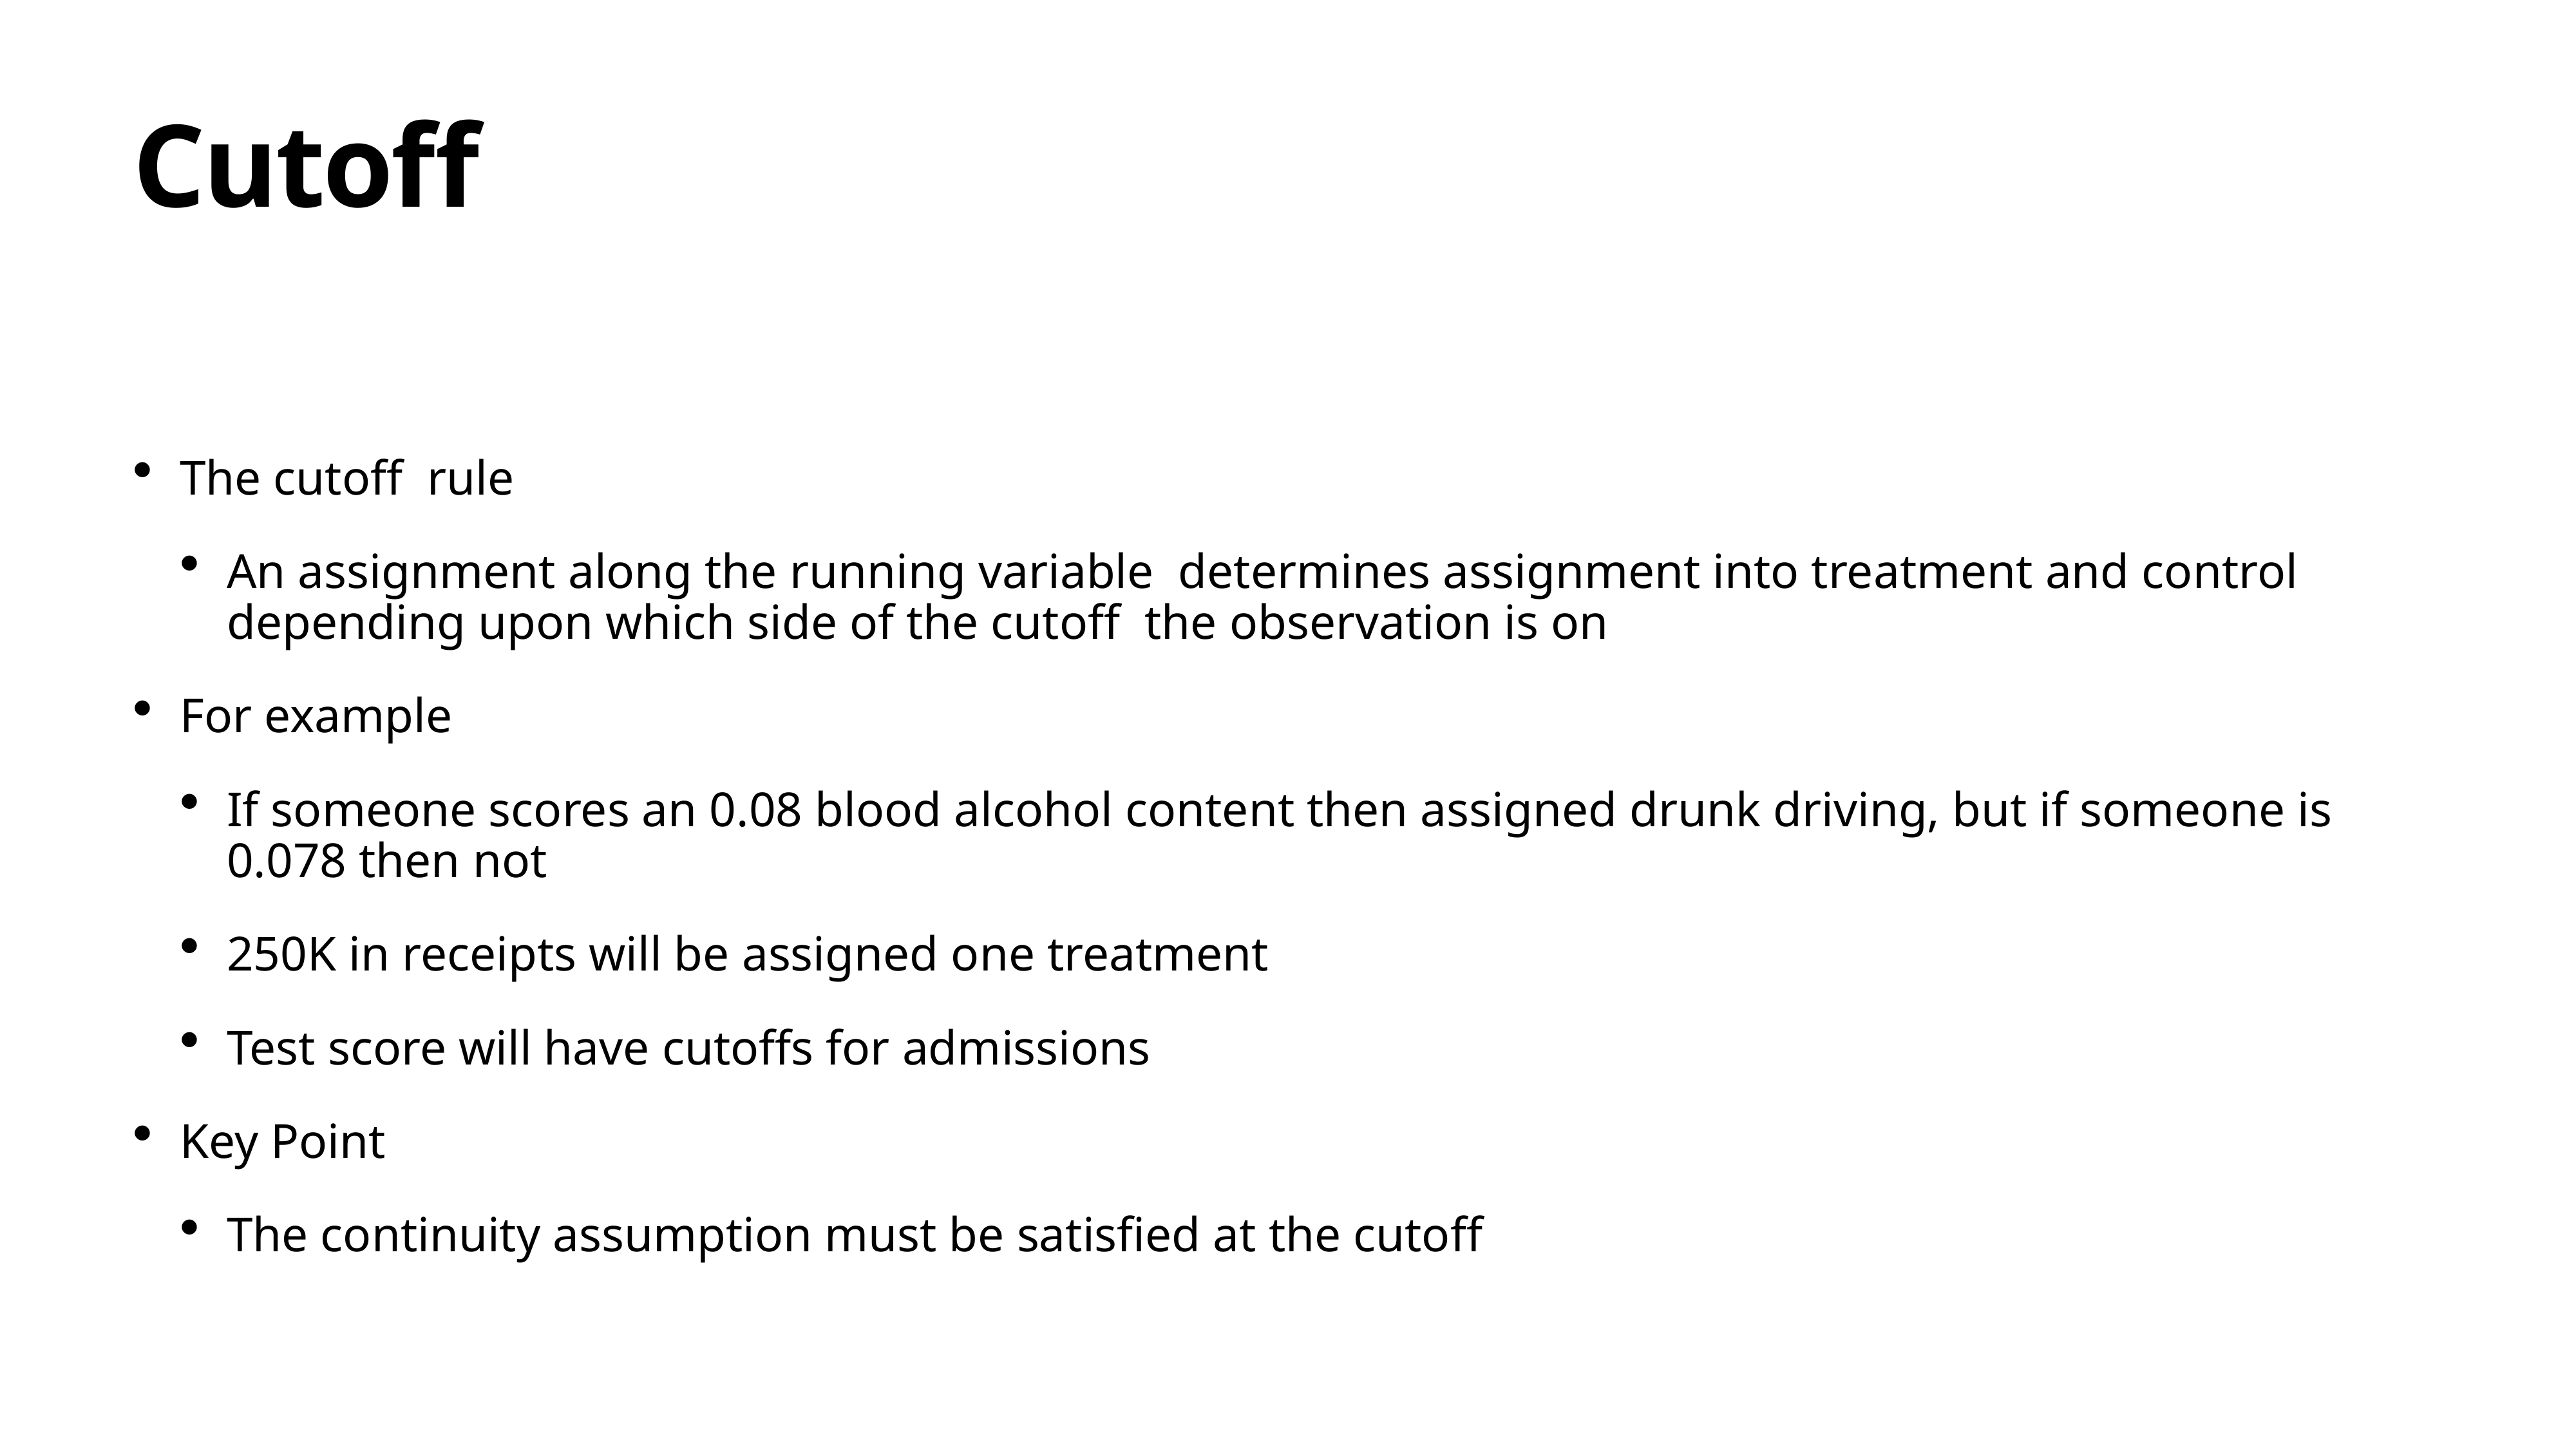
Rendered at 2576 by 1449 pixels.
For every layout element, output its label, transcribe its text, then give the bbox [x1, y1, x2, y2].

list The cutoff rule An assignment along the running variable determines assignment into treatment and control depending upon which side of the cutoff the observation is on For example If someone scores an 0.08 blood alcohol content then assigned drunk driving, but if someone is 0.078 then not 250K in receipts will be assigned one treatment Test score will have cutoffs for admissions Key Point The continuity assumption must be satisfied at the cutoff [127, 448, 2449, 1321]
title Cutoff [127, 113, 2449, 266]
